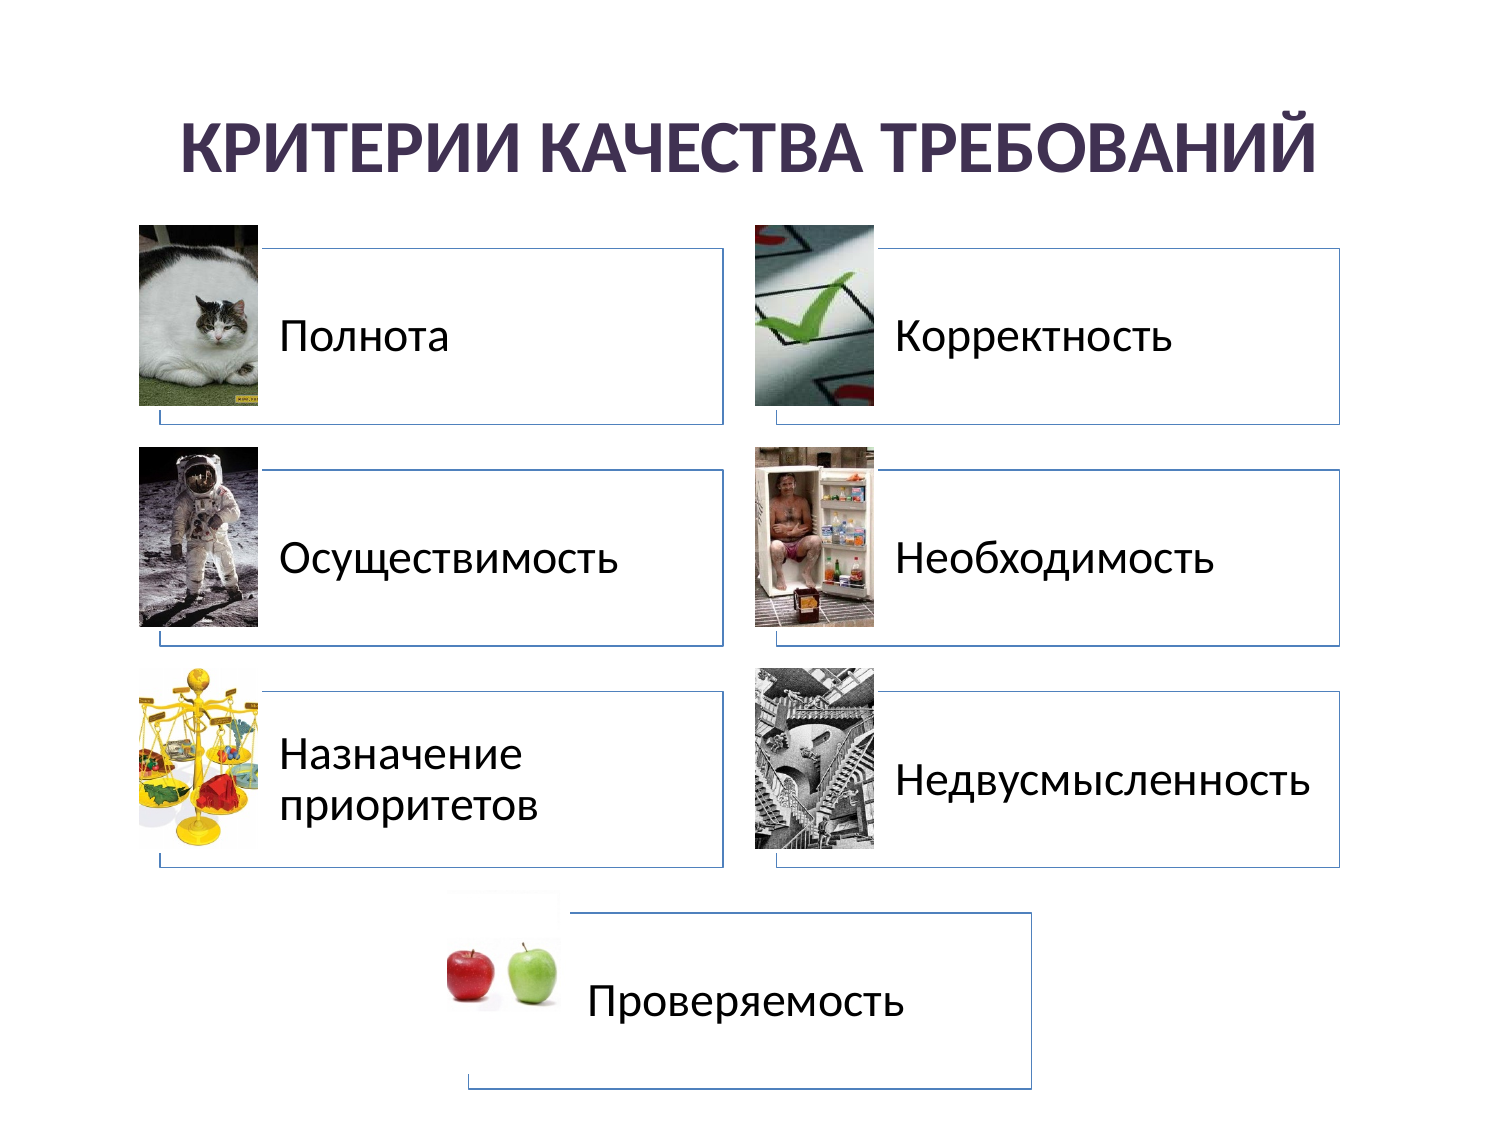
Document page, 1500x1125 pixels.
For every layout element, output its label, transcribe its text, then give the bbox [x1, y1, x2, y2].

text_box КРИТЕРИИ КАЧЕСТВА ТРЕБОВАНИЙ [0, 89, 1500, 195]
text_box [0, 207, 1500, 1105]
